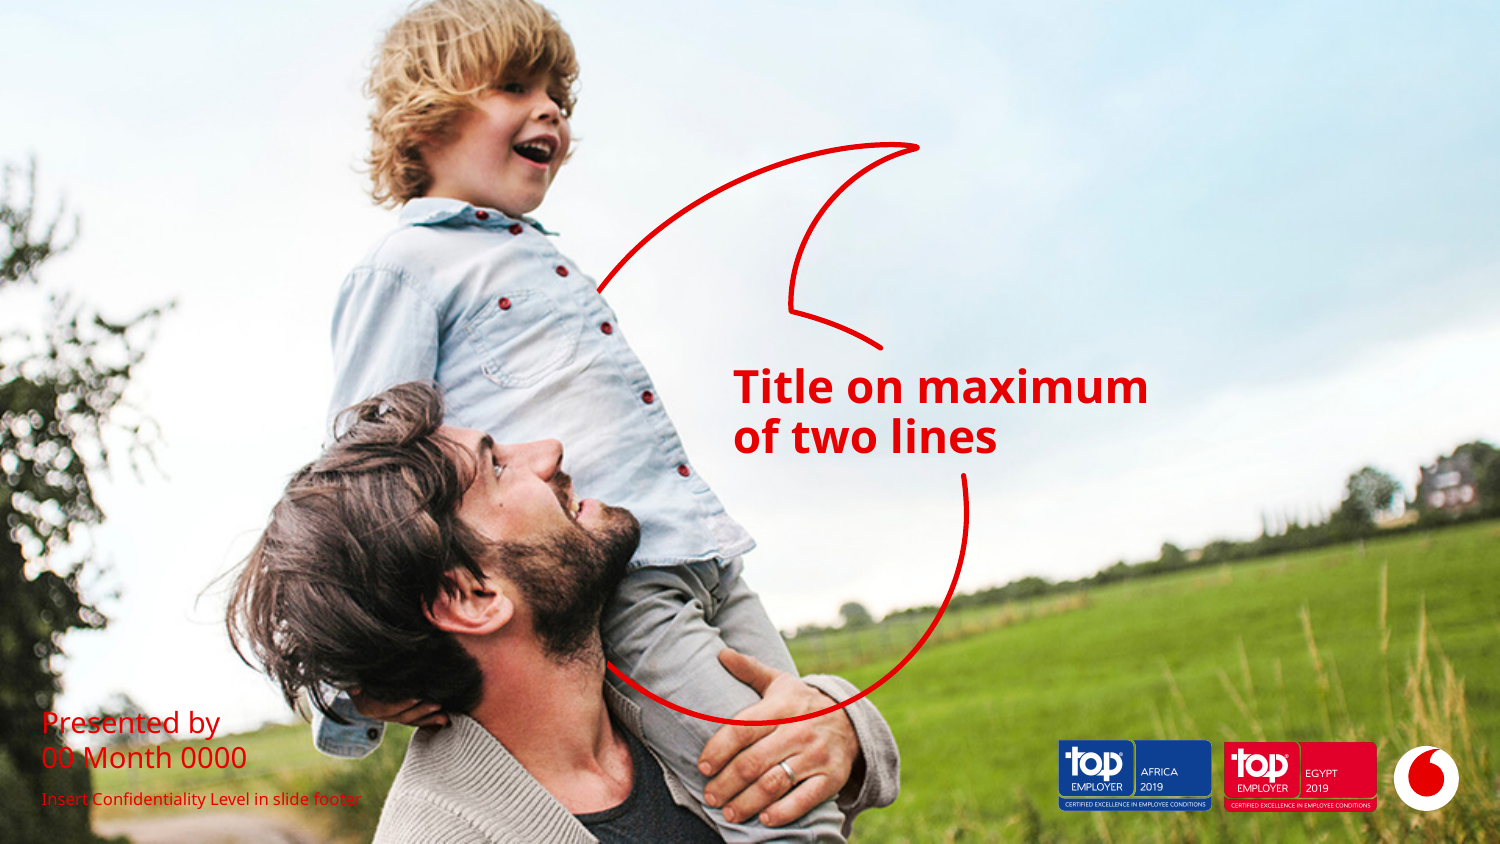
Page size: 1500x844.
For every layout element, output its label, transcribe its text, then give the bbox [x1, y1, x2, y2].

title Title on maximum of two lines [732, 364, 1394, 470]
subtitle Presented by 00 Month 0000 [41, 662, 385, 772]
picture [0, 0, 1500, 844]
footer Insert Confidentiality Level in slide footer [41, 772, 385, 813]
